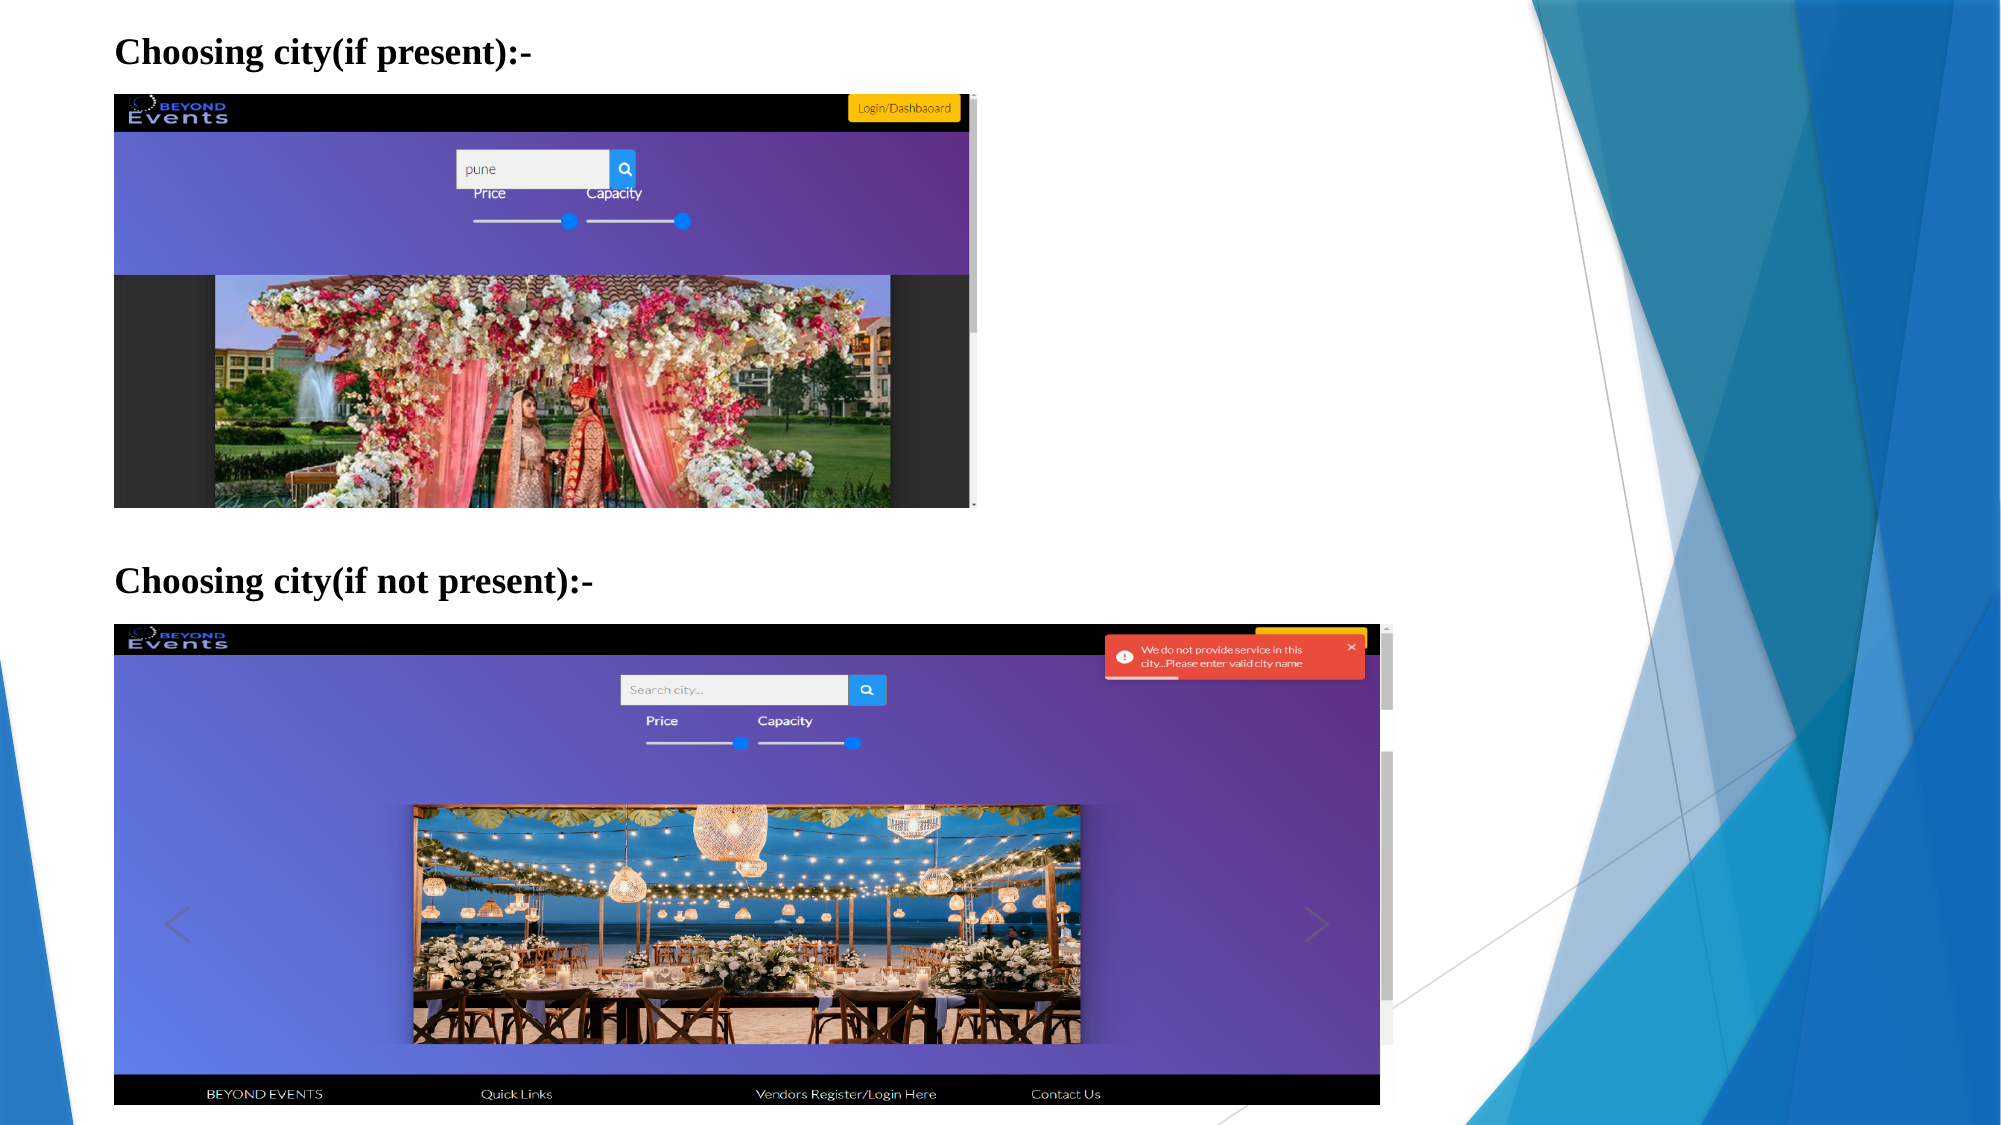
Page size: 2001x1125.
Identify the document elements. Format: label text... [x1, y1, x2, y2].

text_box Choosing city(if not present):- [99, 548, 1101, 609]
picture [113, 94, 978, 508]
picture [113, 623, 1394, 1106]
text_box Choosing city(if present):- [99, 19, 1101, 80]
